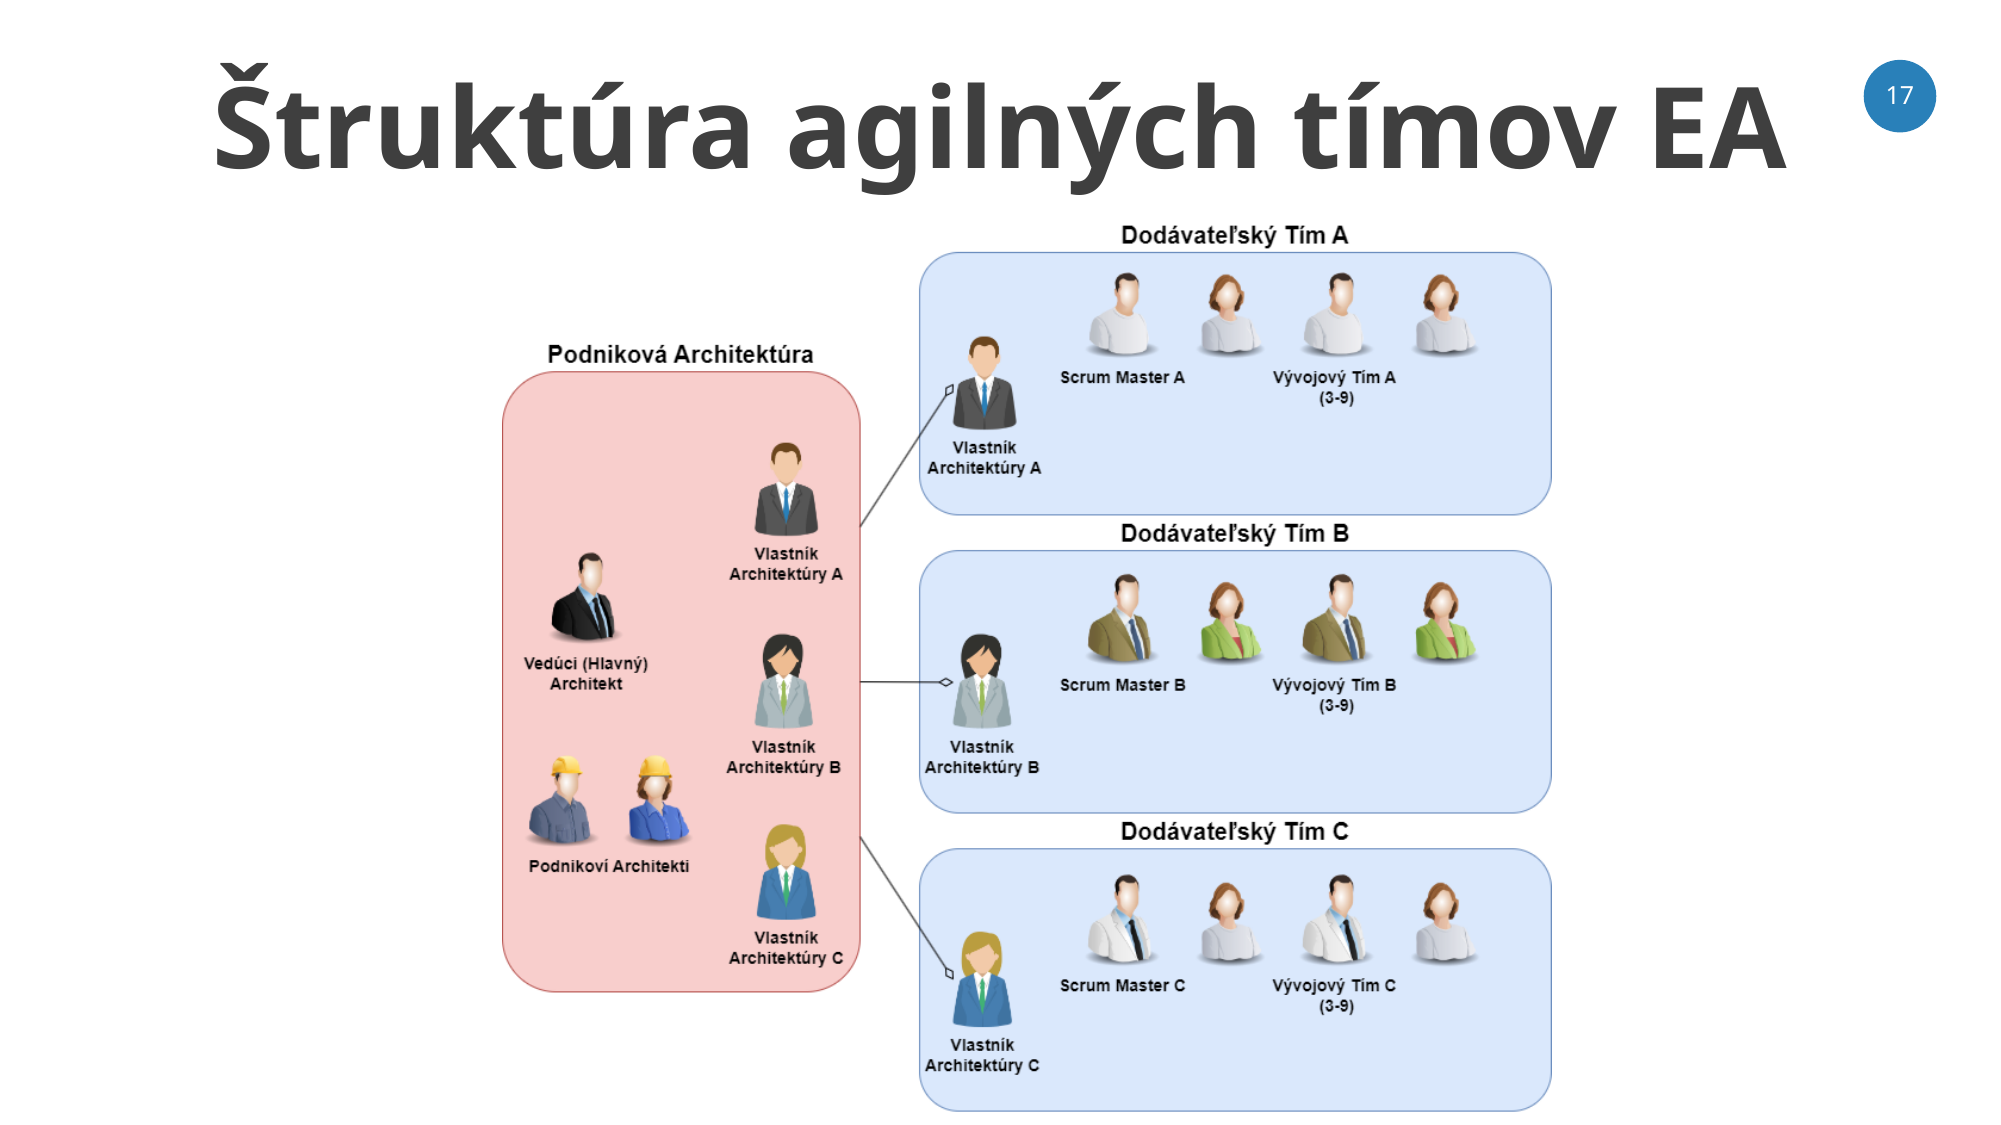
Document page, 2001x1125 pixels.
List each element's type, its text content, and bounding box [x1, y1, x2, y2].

slide_number 17 [1847, 66, 1953, 127]
title Štruktúra agilných tímov EA [0, 0, 2000, 265]
picture [502, 221, 1552, 1113]
